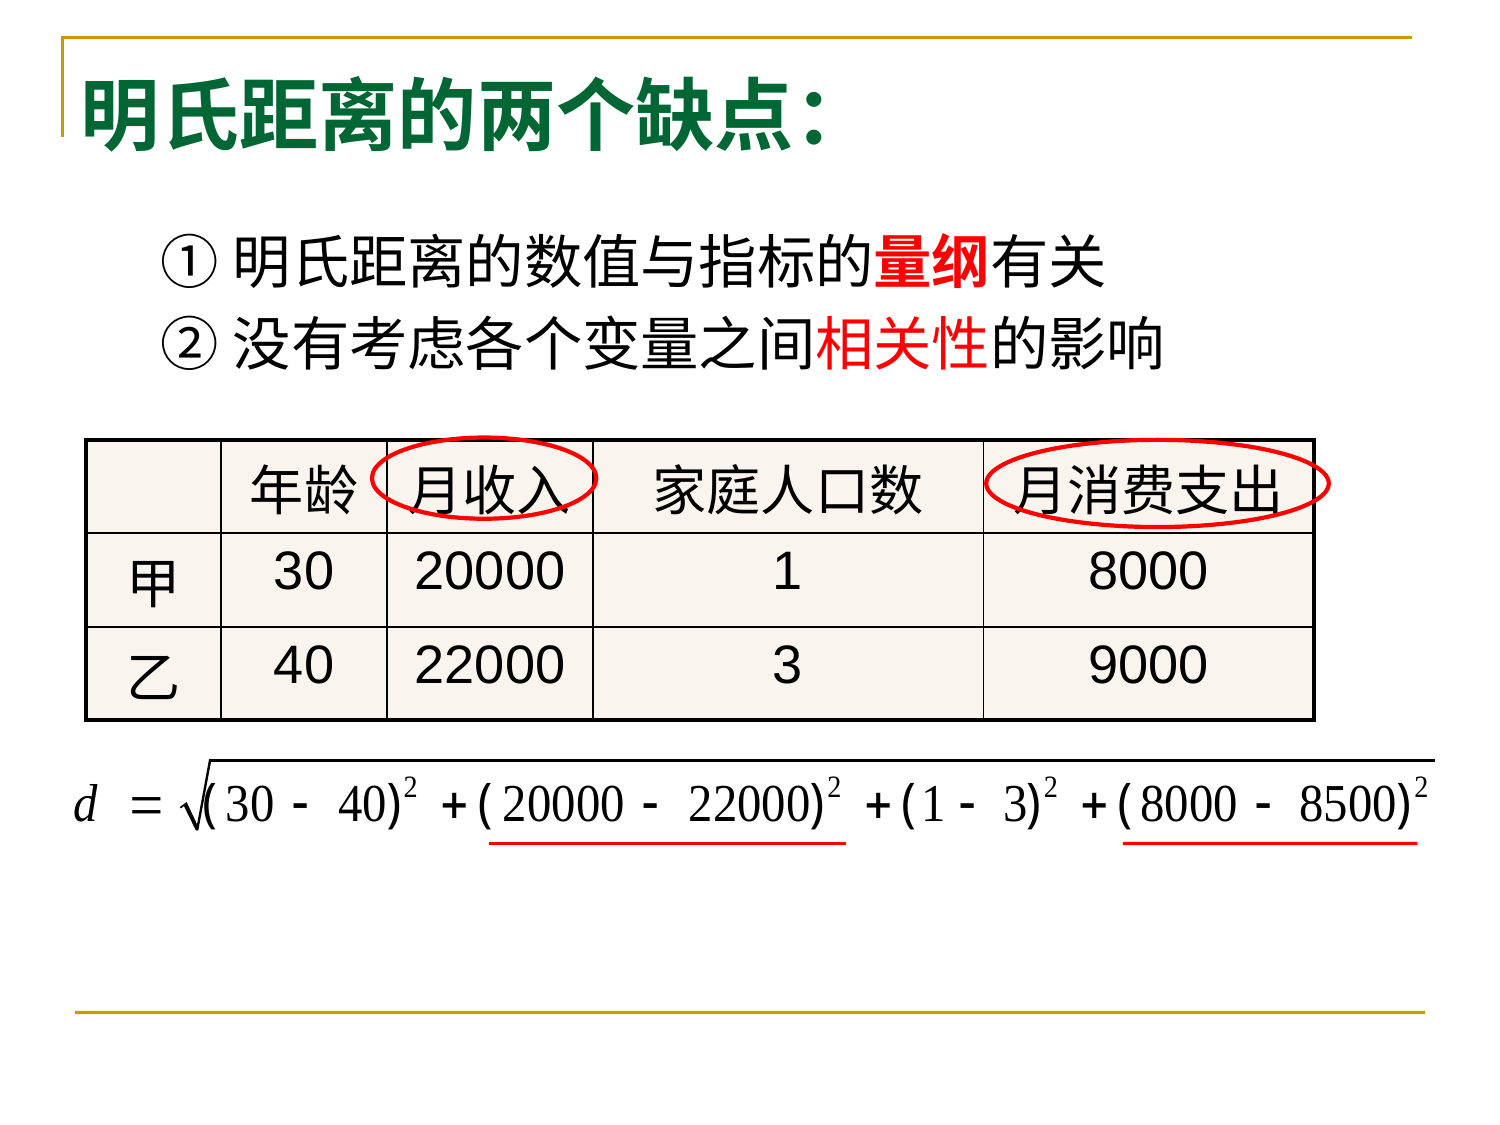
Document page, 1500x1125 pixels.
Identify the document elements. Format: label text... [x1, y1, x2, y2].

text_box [371, 437, 1329, 528]
table_header [88, 442, 220, 532]
table_cell 40 [222, 628, 386, 718]
title 明氏距离的两个缺点： [65, 57, 1416, 245]
table_cell 22000 [388, 628, 592, 718]
table_cell 1 [594, 537, 983, 626]
table_cell 3 [594, 628, 983, 718]
table_cell 20000 [388, 537, 592, 626]
table_cell 9000 [984, 628, 1312, 718]
table_cell 乙 [88, 628, 220, 718]
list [65, 749, 1448, 844]
table_cell 甲 [88, 534, 220, 626]
list ①明氏距离的数值与指标的量纲有关 ②没有考虑各个变量之间相关性的影响 [15, 217, 1339, 684]
table_header 年龄 [222, 442, 367, 532]
table_cell 30 [222, 534, 386, 626]
table_cell 8000 [984, 537, 1312, 626]
